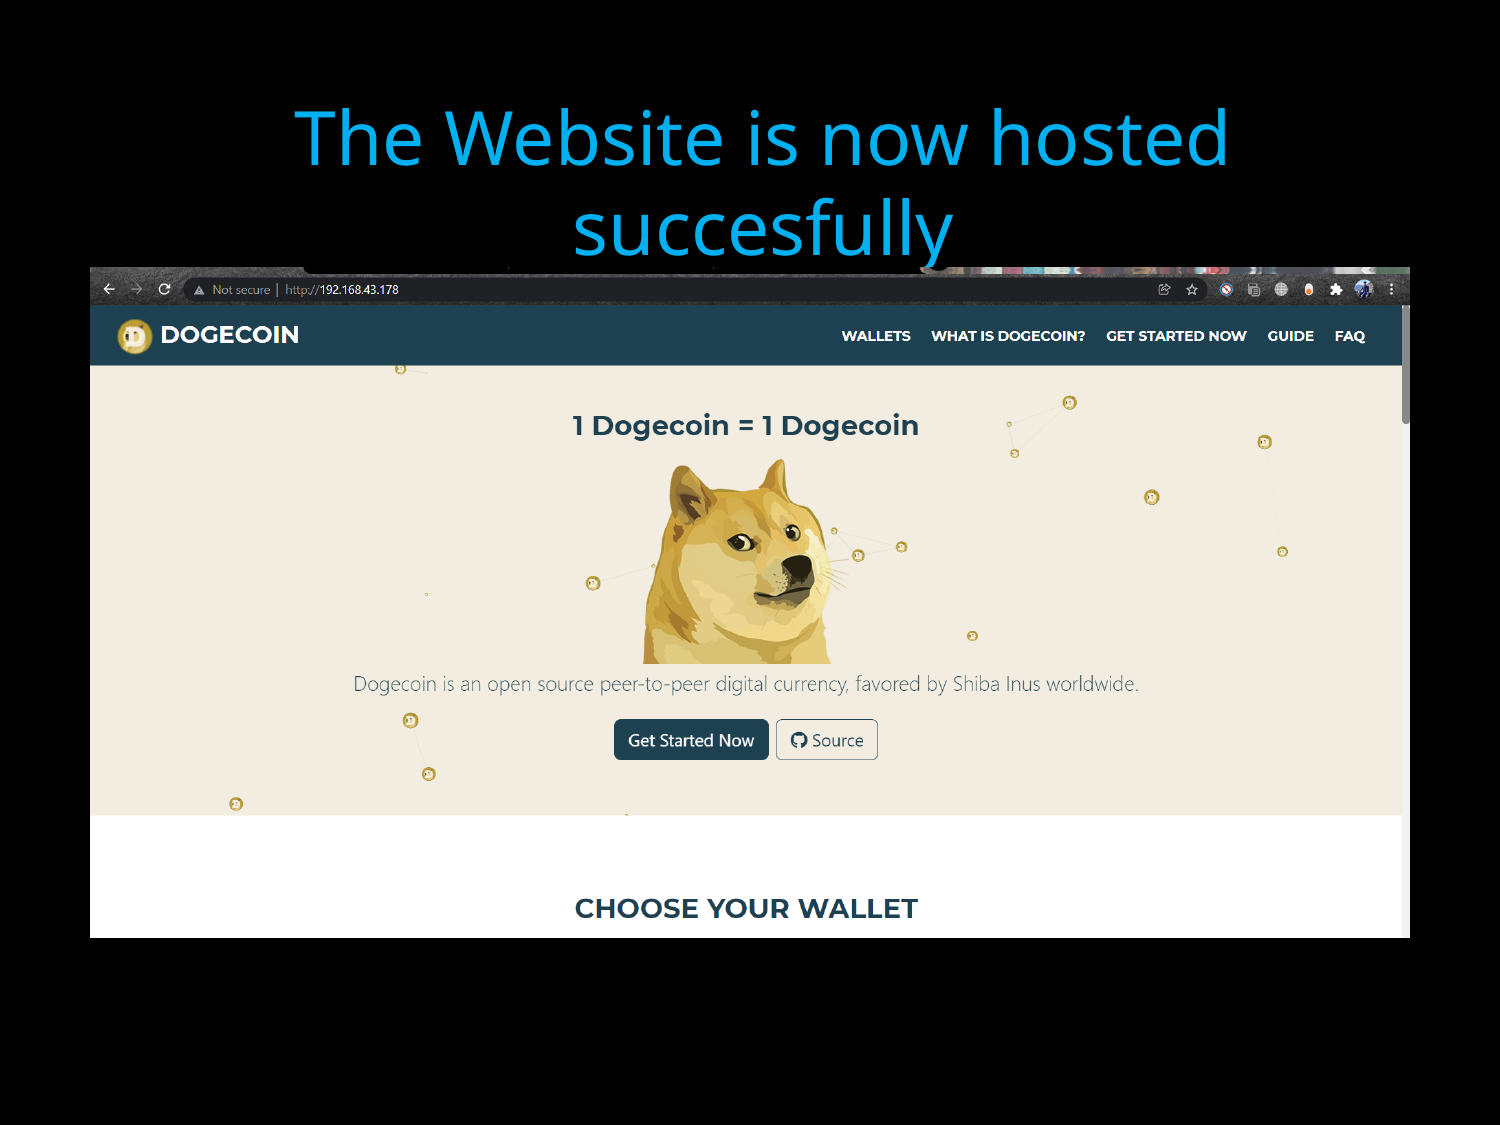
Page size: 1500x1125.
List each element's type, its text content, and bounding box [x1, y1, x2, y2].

title The Website is now hosted succesfully [88, 125, 1439, 237]
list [90, 267, 1410, 938]
